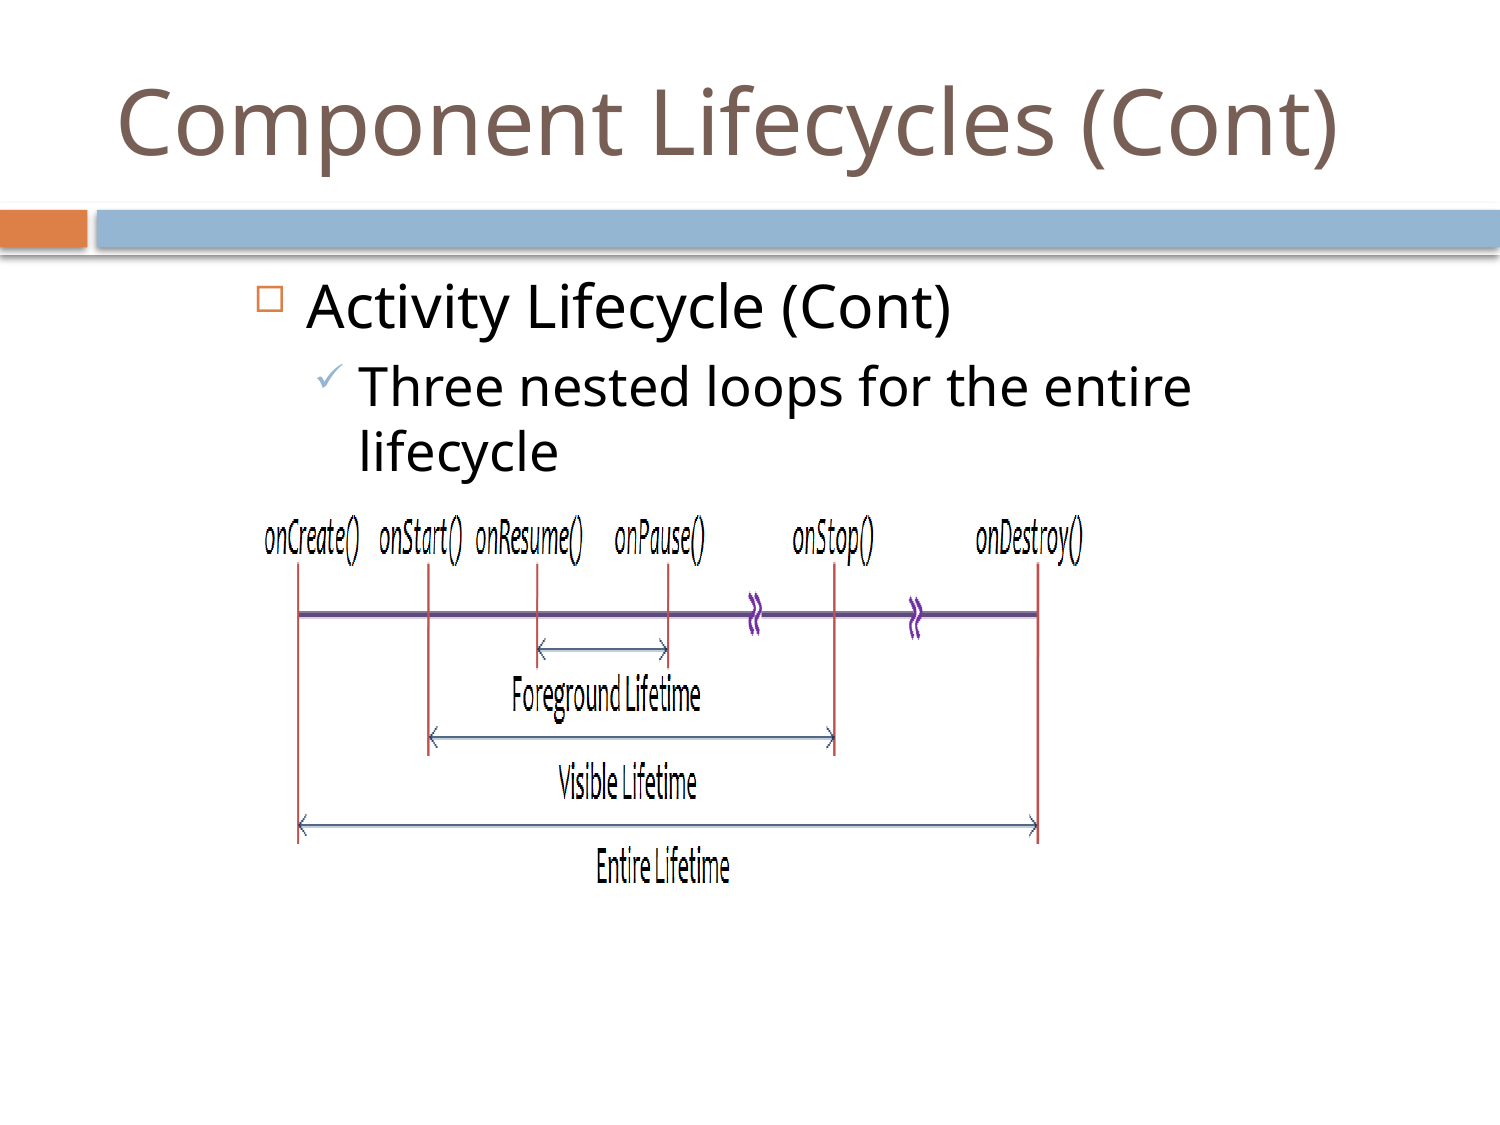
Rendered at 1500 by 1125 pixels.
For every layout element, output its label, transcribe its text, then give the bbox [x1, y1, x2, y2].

list Activity Lifecycle (Cont) Three nested loops for the entire lifecycle [239, 260, 1263, 1100]
picture [261, 503, 1086, 896]
title Component Lifecycles (Cont) [100, 37, 1438, 200]
